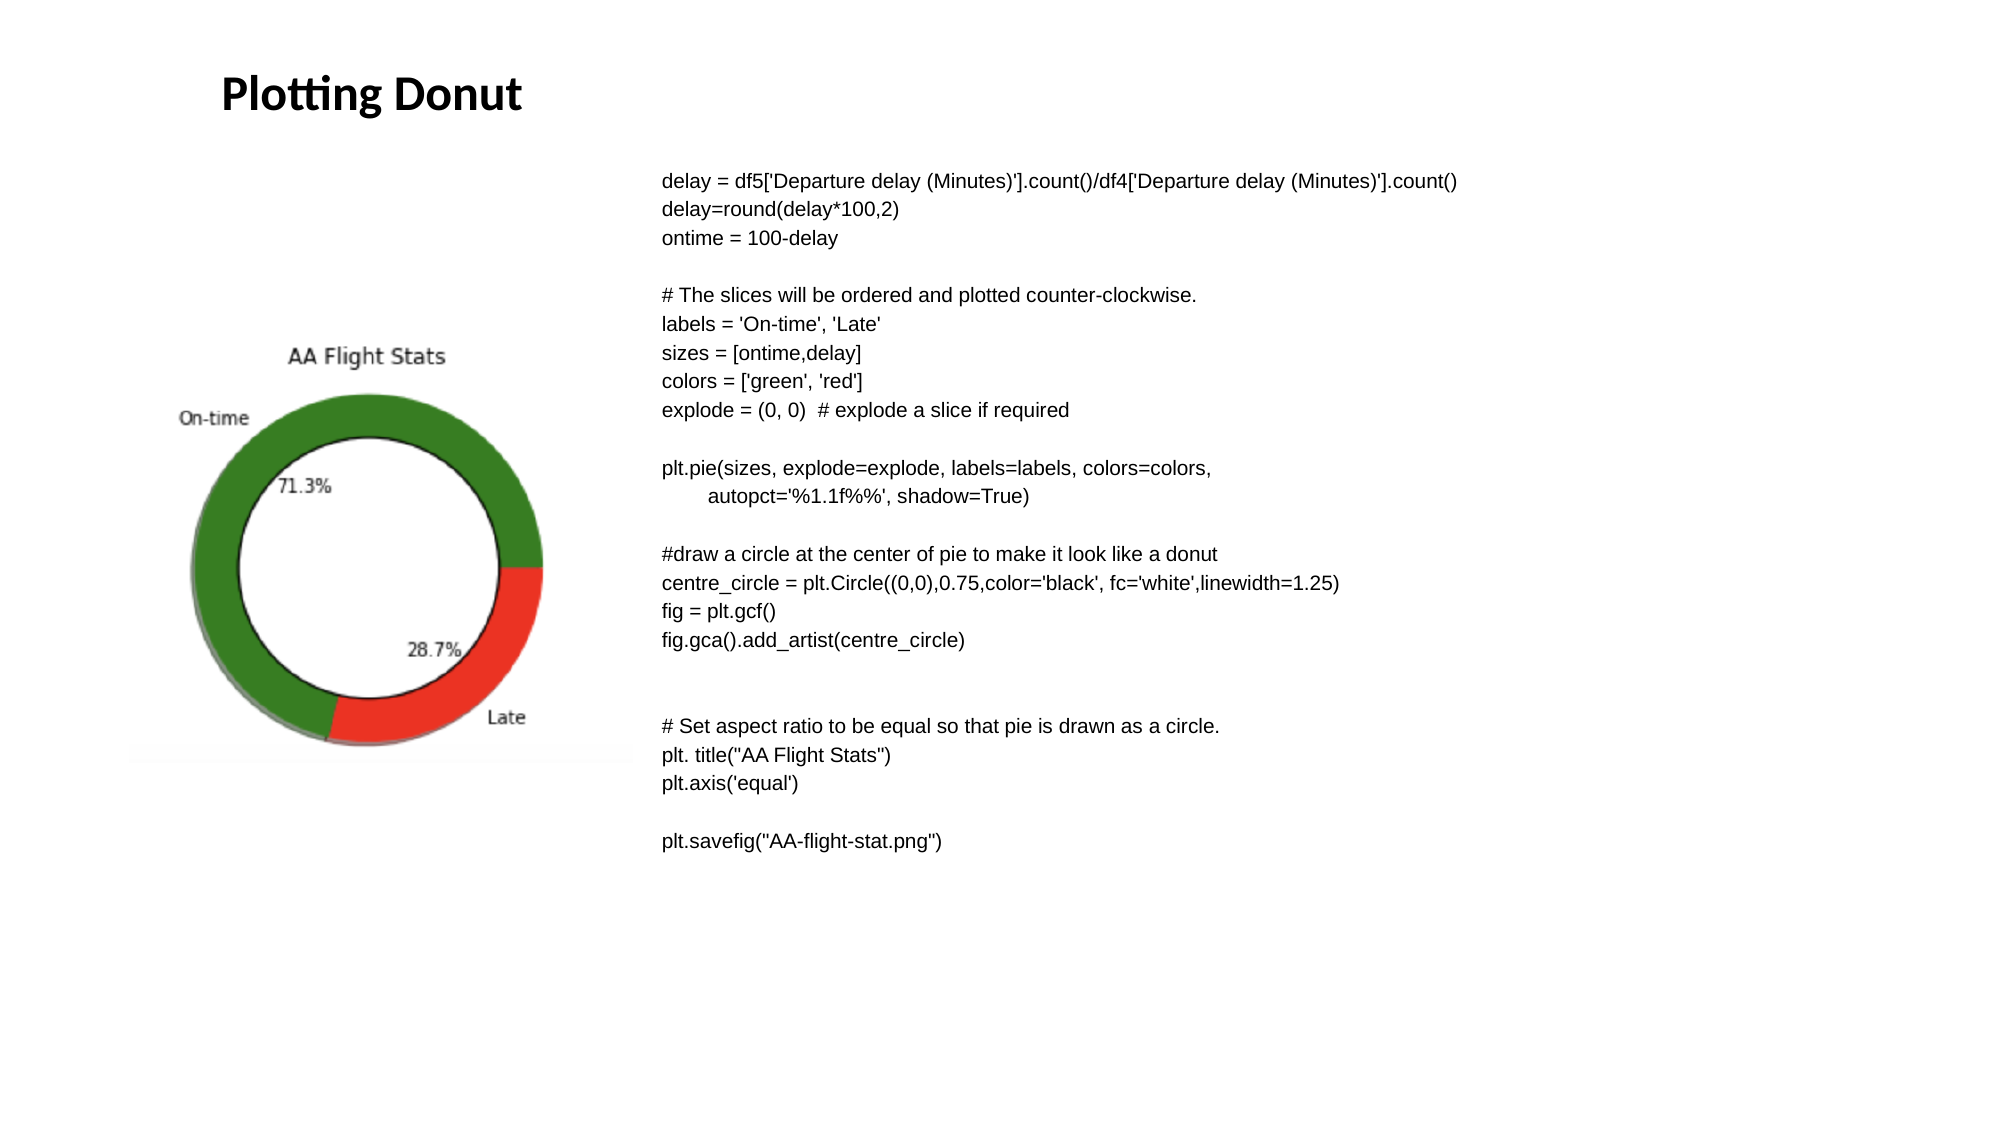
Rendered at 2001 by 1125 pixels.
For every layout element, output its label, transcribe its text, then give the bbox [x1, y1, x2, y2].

text_box delay = df5['Departure delay (Minutes)'].count()/df4['Departure delay (Minutes)'].count() delay=round(delay*100,2) ontime = 100-delay # The slices will be ordered and plotted counter-clockwise. labels = 'On-time', 'Late' sizes = [ontime,delay] colors = ['green', 'red'] explode = (0, 0) # explode a slice if required plt.pie(sizes, explode=explode, labels=labels, colors=colors, autopct='%1.1f%%', shadow=True) #draw a circle at the center of pie to make it look like a donut centre_circle = plt.Circle((0,0),0.75,color='black', fc='white',linewidth=1.25) fig = plt.gcf() fig.gca().add_artist(centre_circle) # Set aspect ratio to be equal so that pie is drawn as a circle. plt. title("AA Flight Stats") plt.axis('equal') plt.savefig("AA-flight-stat.png") [646, 148, 1892, 543]
picture [129, 330, 633, 763]
text_box Plotting Donut [206, 45, 1241, 124]
